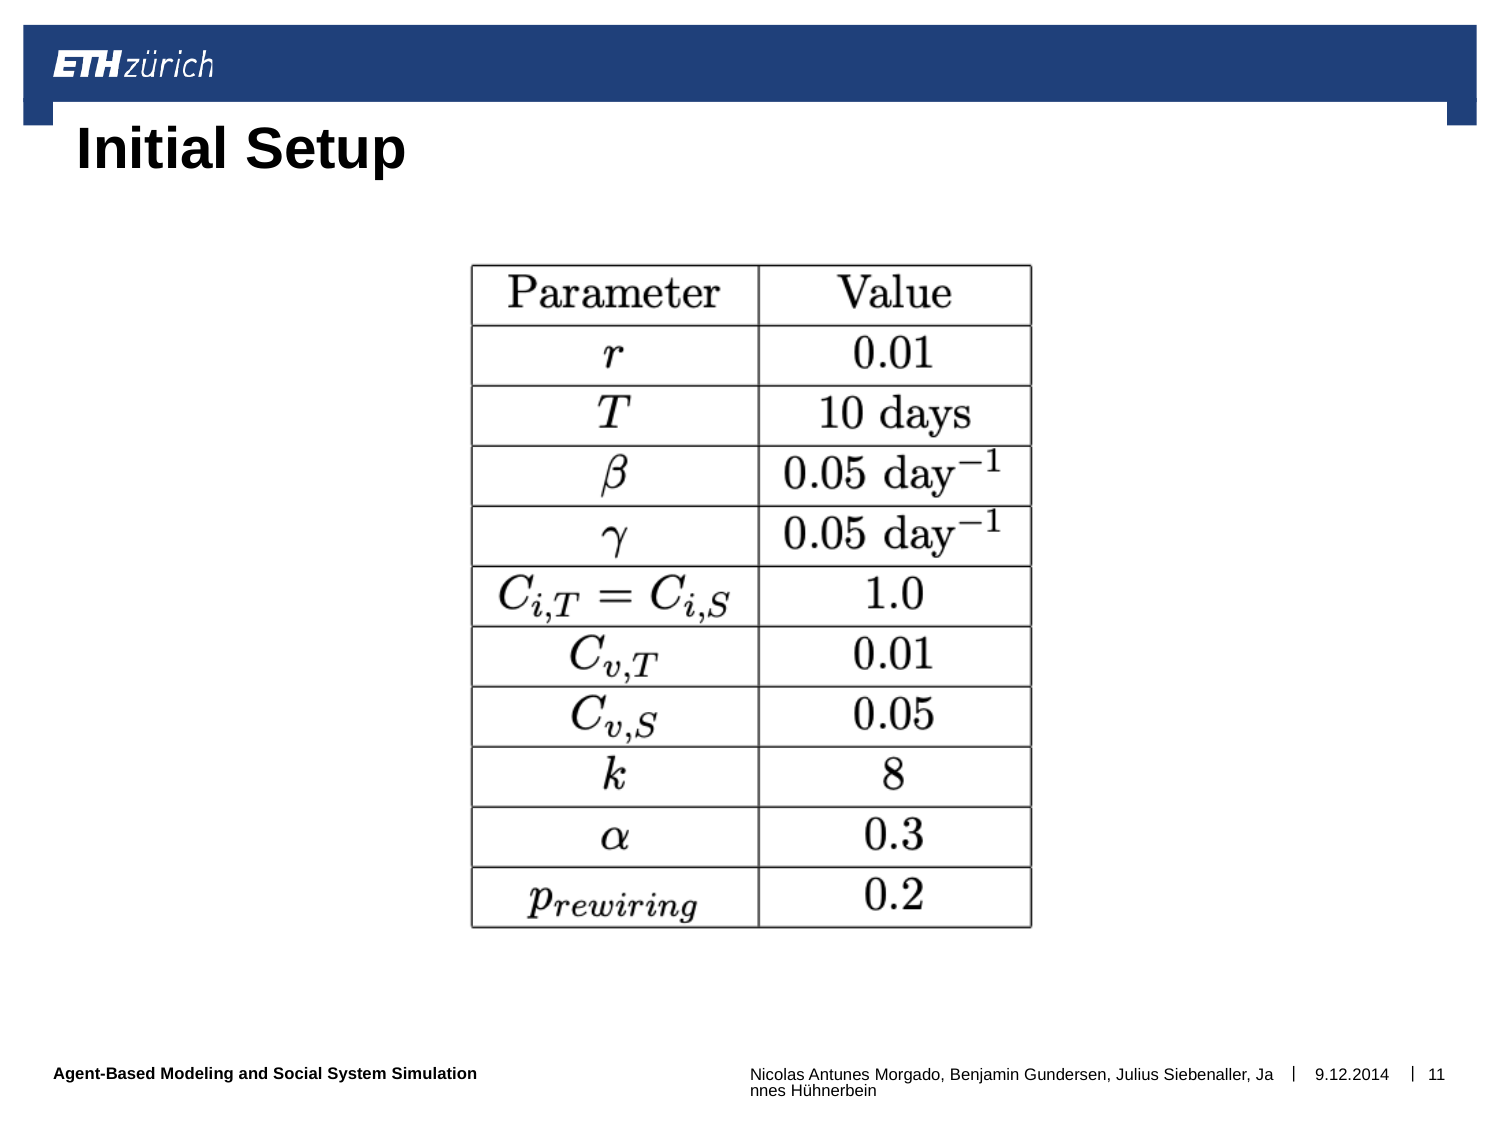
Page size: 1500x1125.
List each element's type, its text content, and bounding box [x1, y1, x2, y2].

slide_number 11 [1415, 1034, 1459, 1112]
title Initial Setup [53, 101, 1447, 262]
footer Nicolas Antunes Morgado, Benjamin Gundersen, Julius Siebenaller, Jannes Hühnerbein [750, 1034, 1277, 1112]
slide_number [1302, 1034, 1403, 1112]
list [463, 260, 1037, 943]
